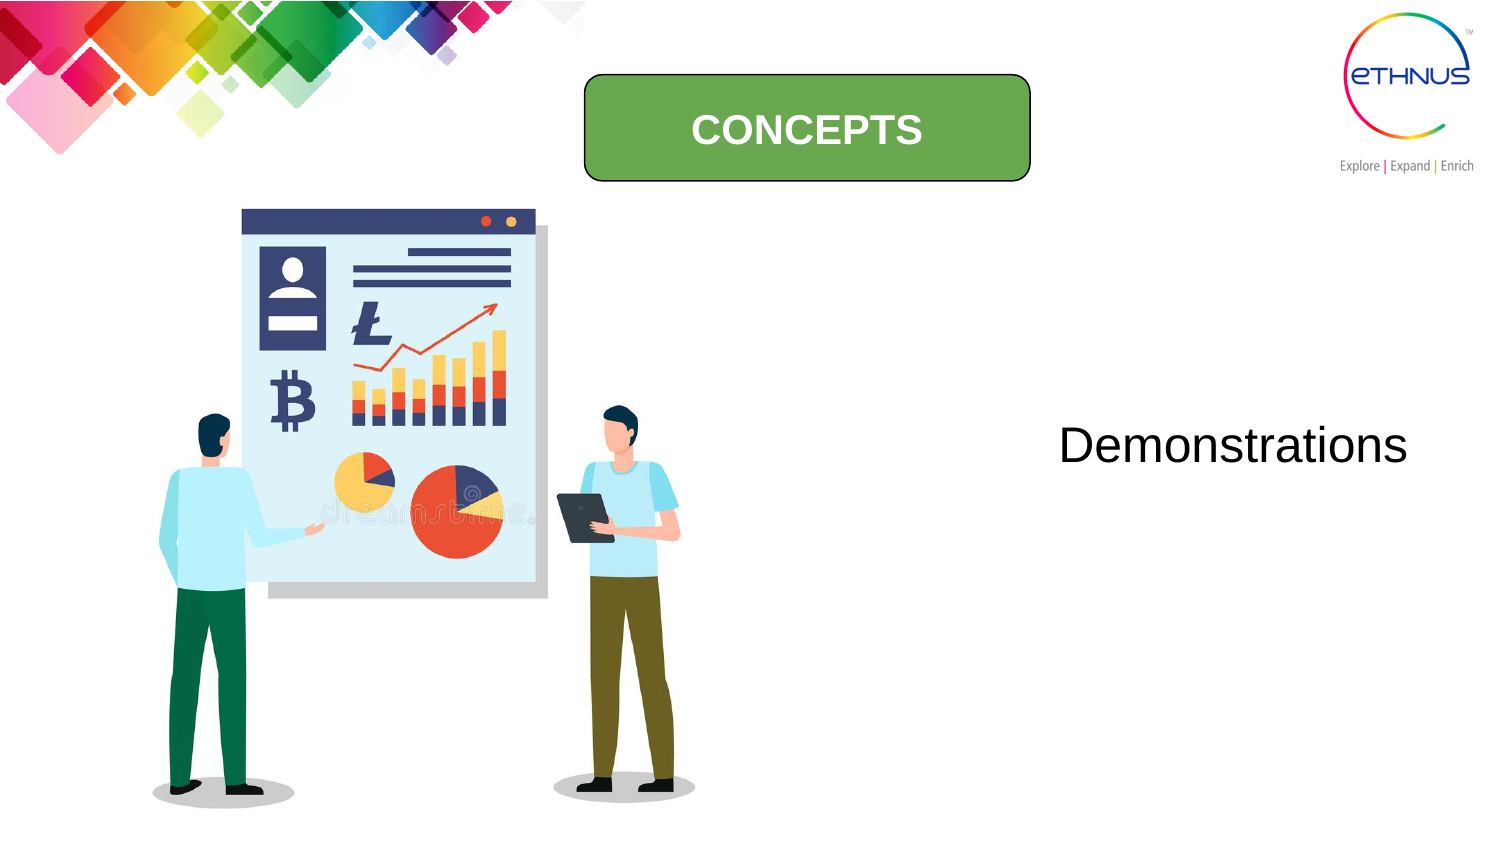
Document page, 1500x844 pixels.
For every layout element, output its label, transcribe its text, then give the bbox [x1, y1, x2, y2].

picture [1327, 0, 1500, 182]
picture [146, 201, 702, 816]
picture [0, 1, 585, 154]
text_box Demonstrations [1010, 382, 1456, 461]
text_box CONCEPTS [584, 74, 1031, 181]
